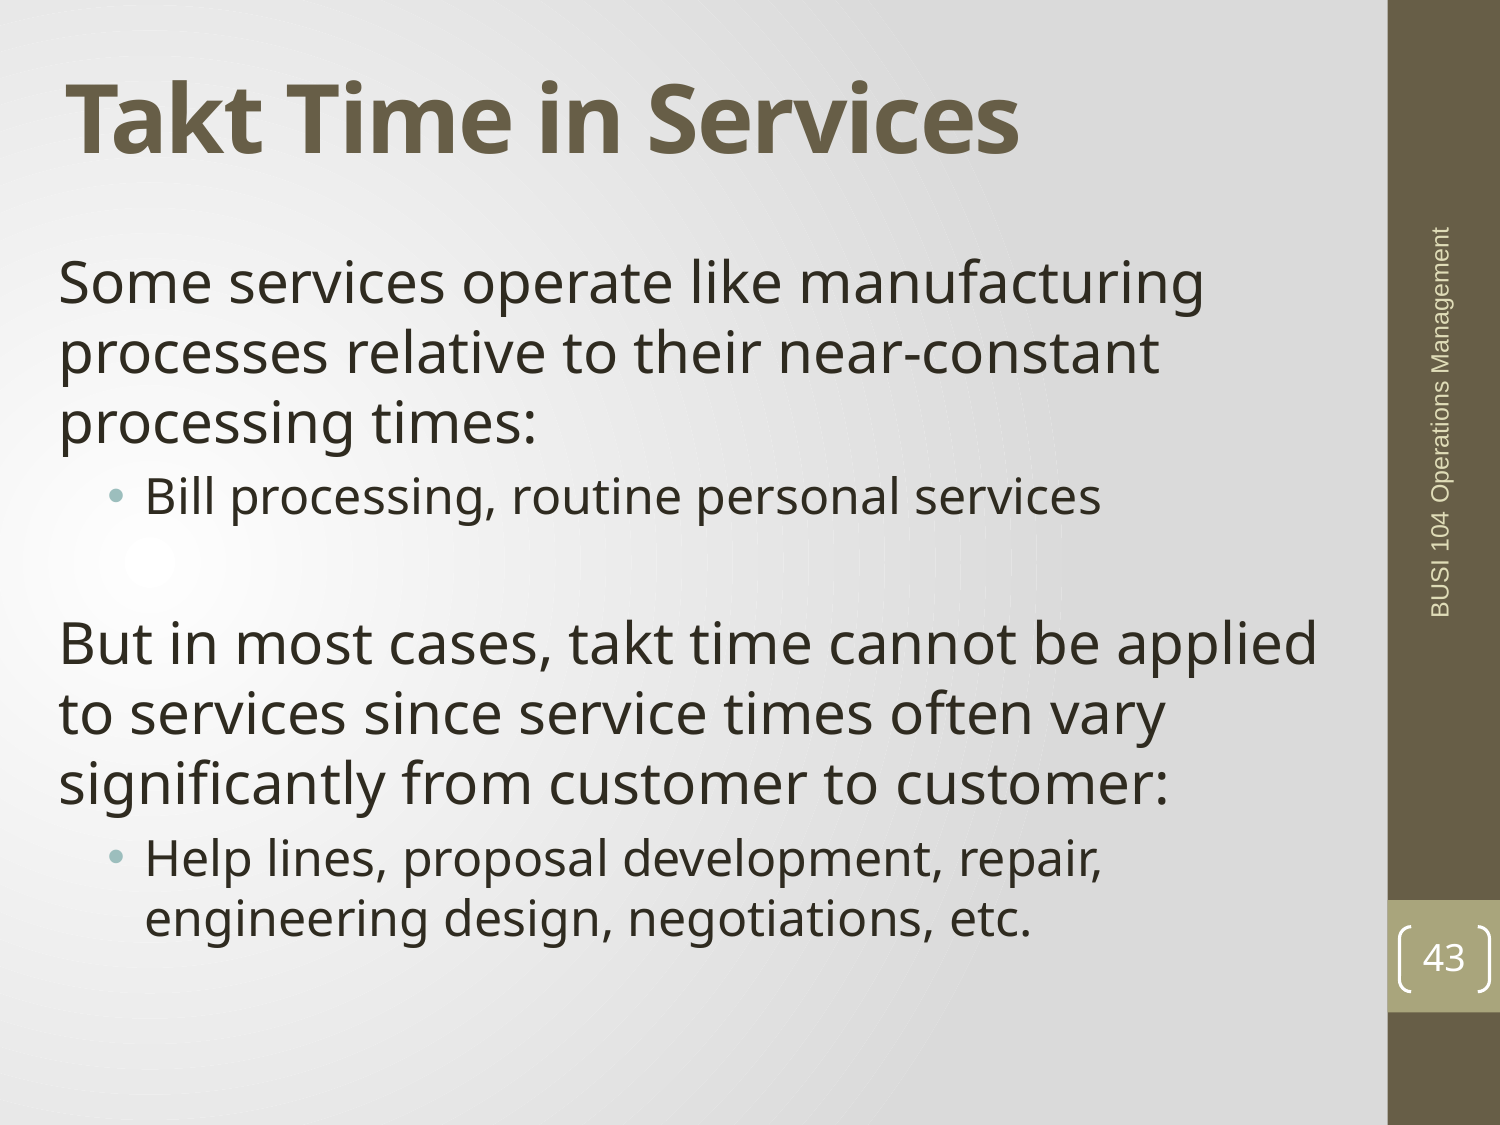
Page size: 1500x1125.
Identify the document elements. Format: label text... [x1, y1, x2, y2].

text_box Takt Time in Services [50, 50, 1500, 238]
footer BUSI 104 Operations Management [1408, 238, 1469, 889]
text_box Some services operate like manufacturing processes relative to their near-constant processing times: Bill processing, routine personal services But in most cases, takt time cannot be applied to services since service times often vary significantly from customer to customer: Help lines, proposal development, repair, engineering design, negotiations, etc. [24, 237, 1338, 938]
slide_number 43 [1397, 925, 1492, 994]
